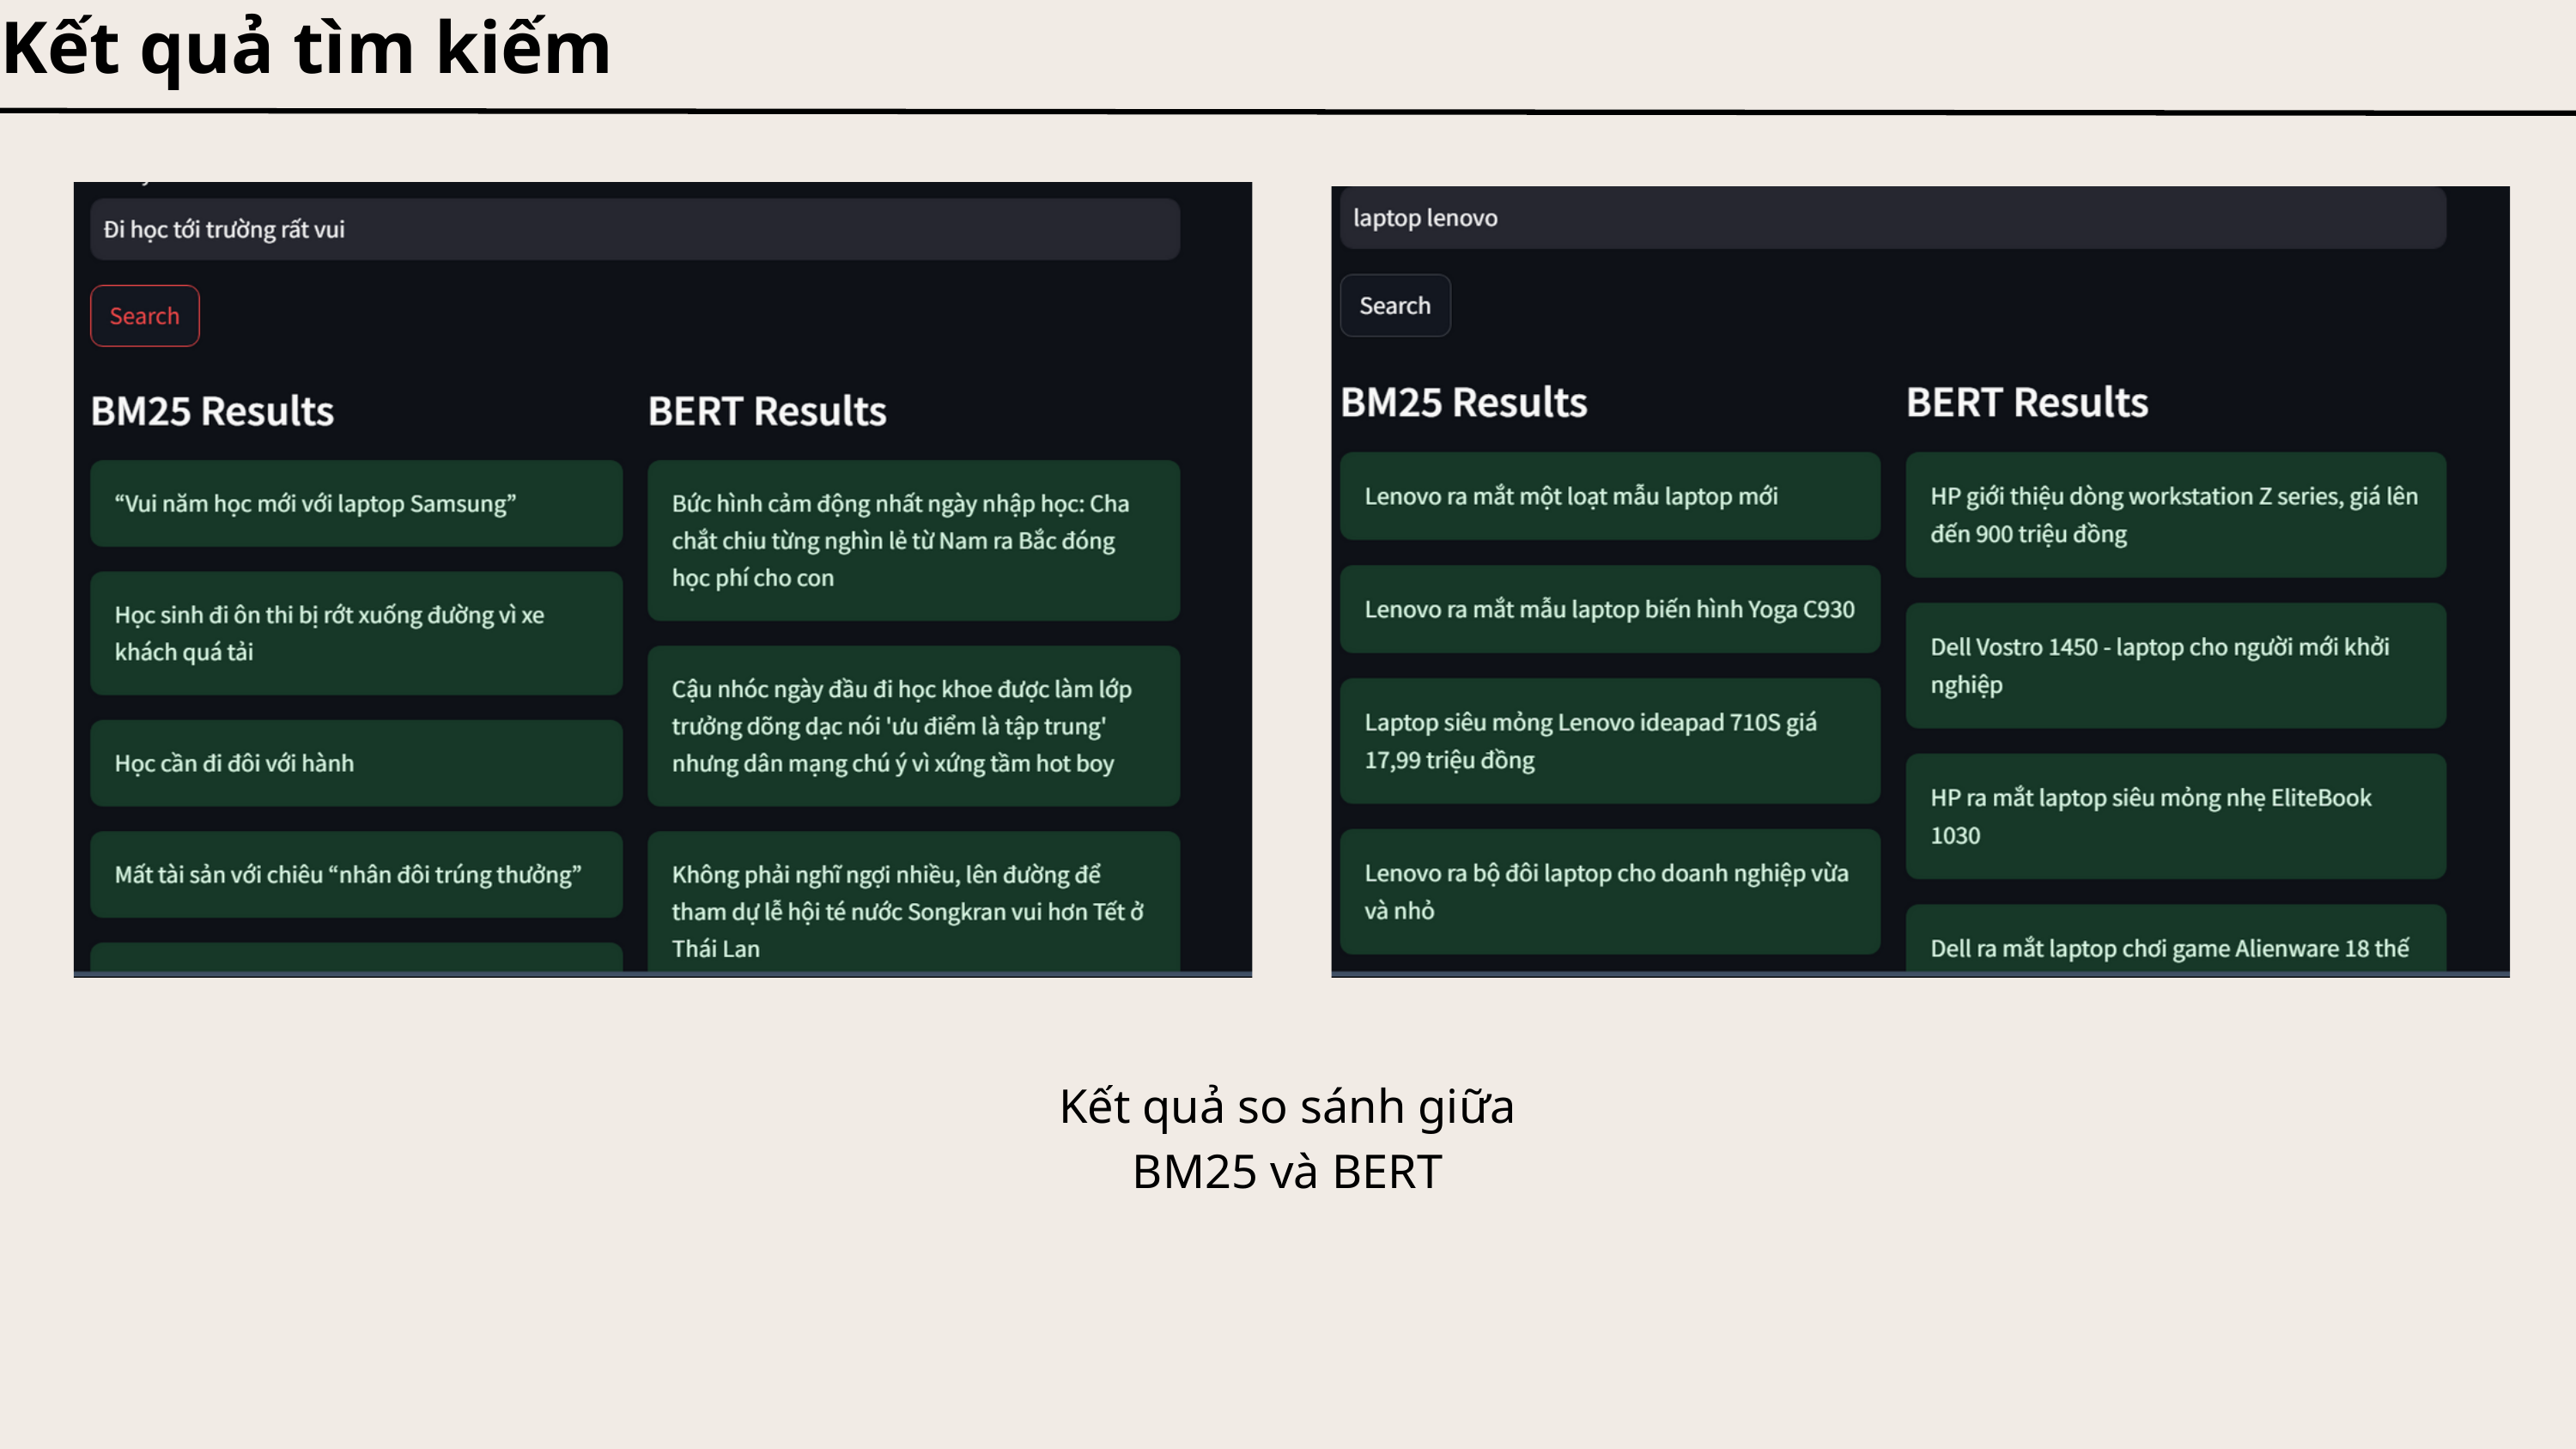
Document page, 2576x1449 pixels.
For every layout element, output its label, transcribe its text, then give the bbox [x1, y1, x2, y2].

text_box Kết quả so sánh giữa BM25 và BERT [1012, 1067, 1564, 1197]
text_box [73, 182, 1253, 978]
text_box [1331, 186, 2511, 978]
text_box Kết quả tìm kiếm [0, 0, 1675, 88]
